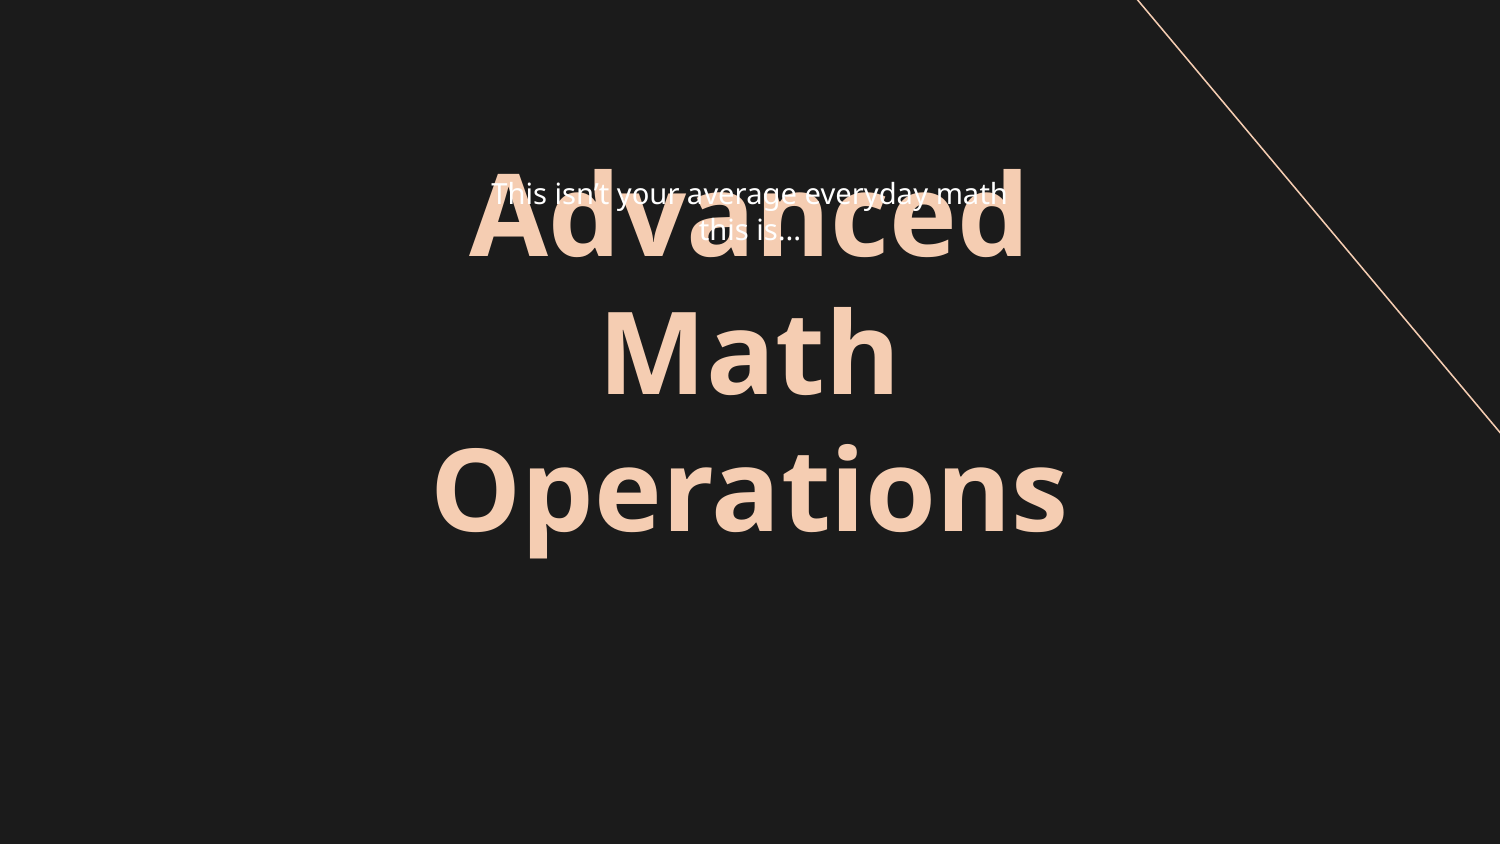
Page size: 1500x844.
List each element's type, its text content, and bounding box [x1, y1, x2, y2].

title Advanced Math Operations [303, 274, 1197, 570]
subtitle This isn’t your average everyday math this is... [475, 160, 1025, 255]
